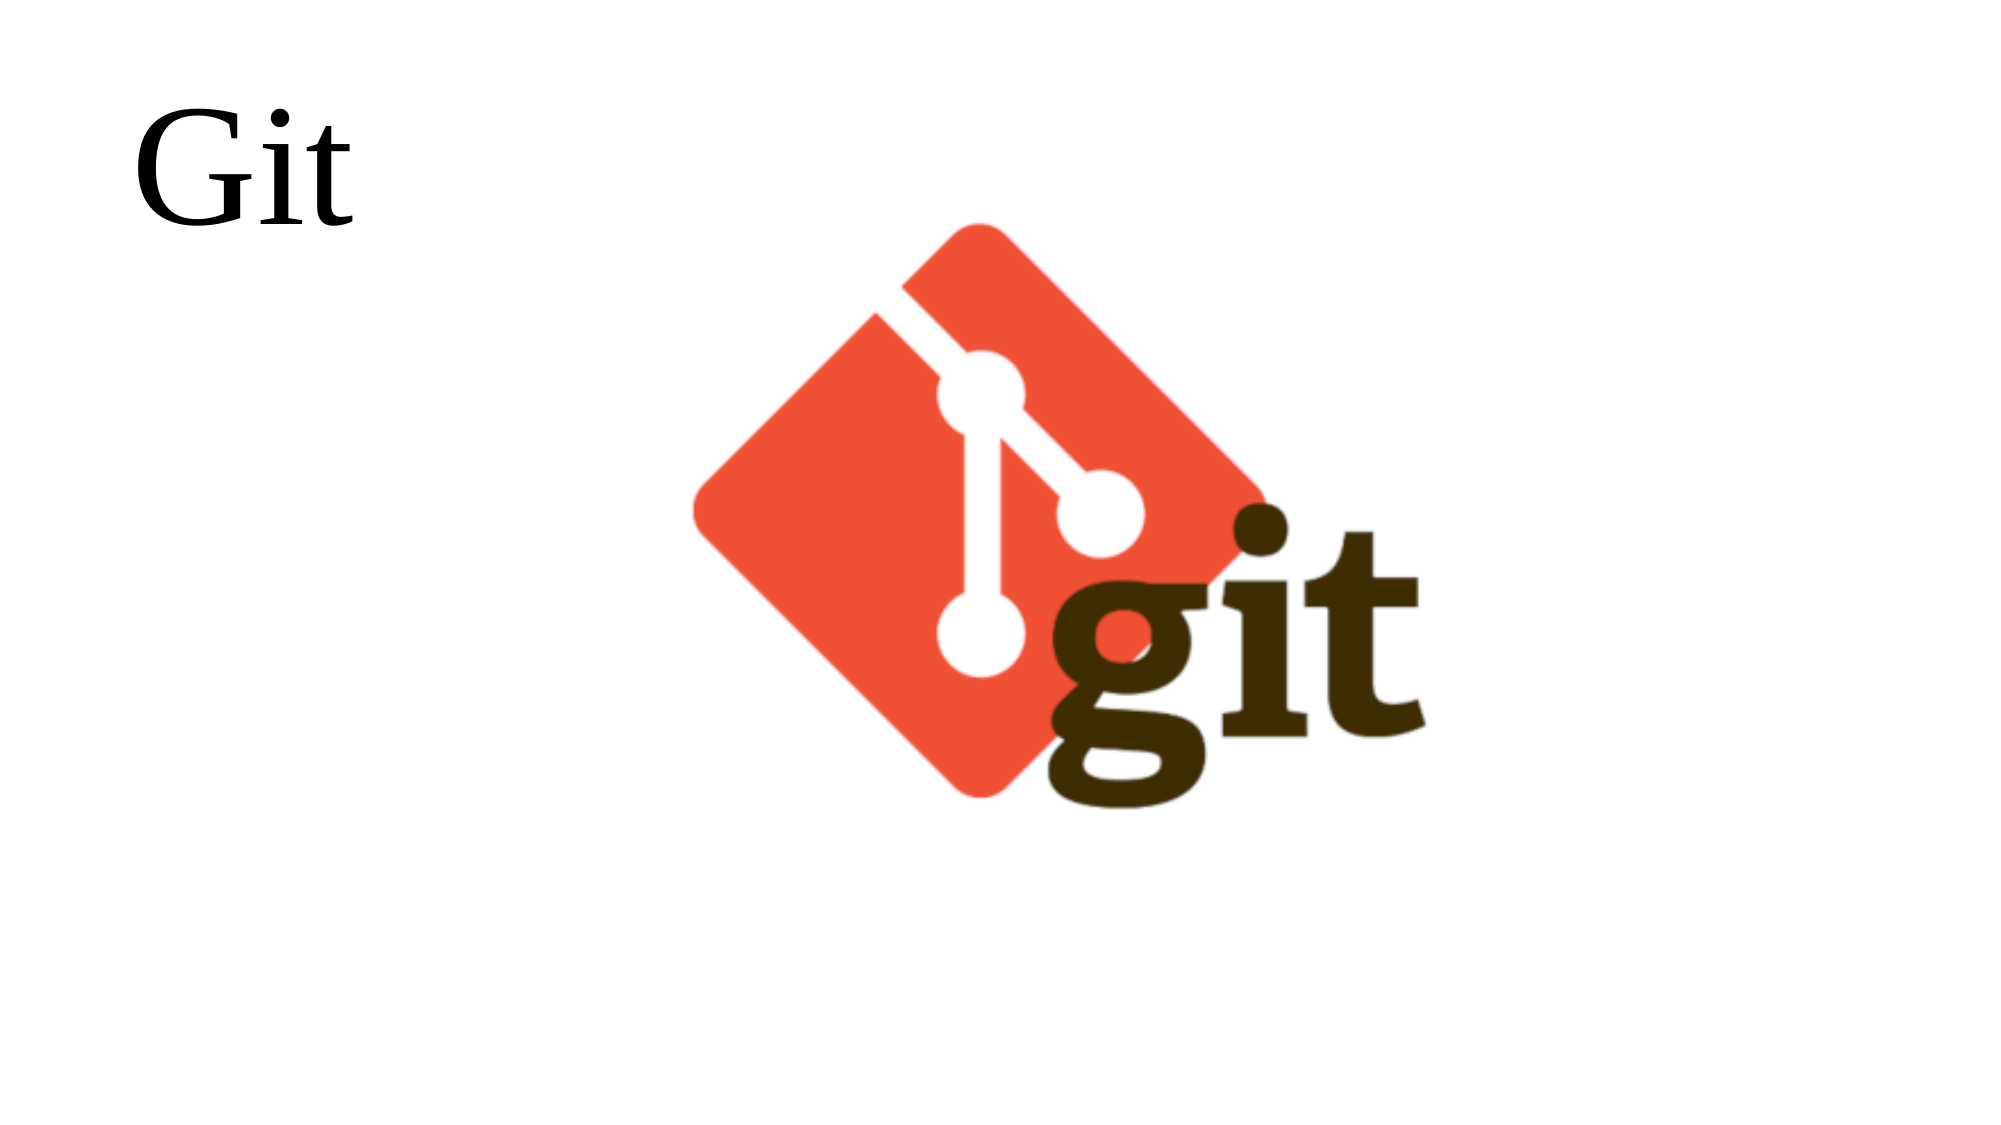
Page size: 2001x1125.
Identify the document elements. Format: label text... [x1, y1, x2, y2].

picture [674, 199, 1469, 841]
title Git [51, 66, 434, 270]
